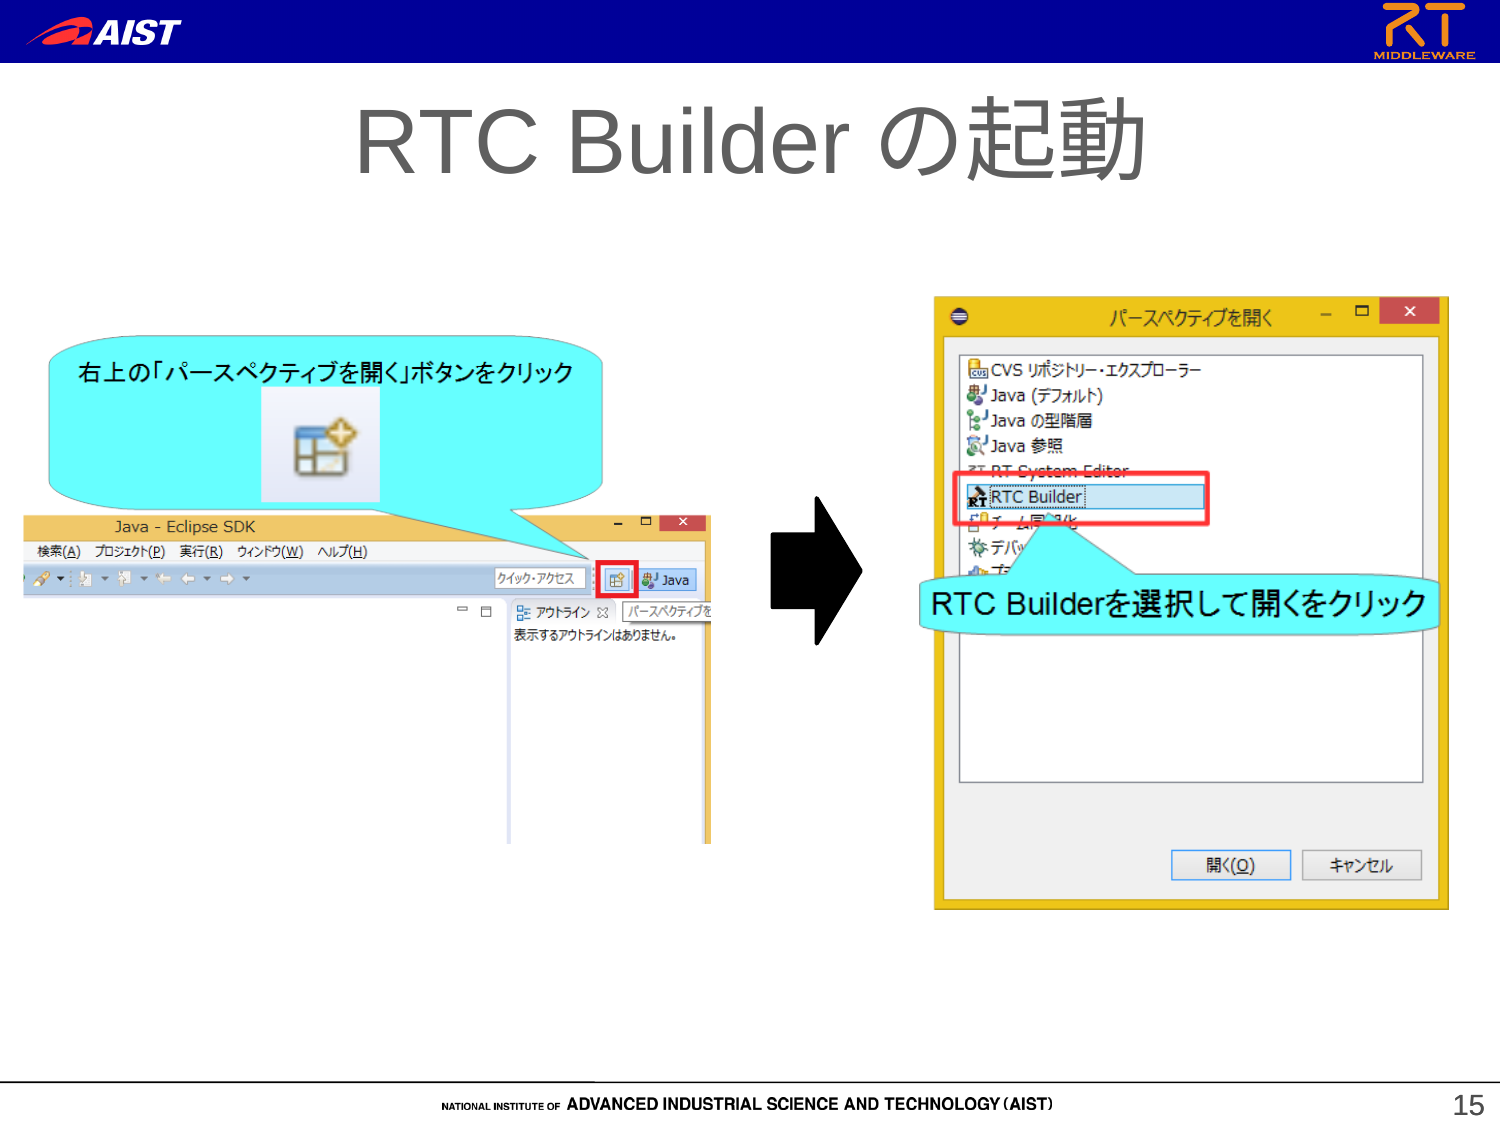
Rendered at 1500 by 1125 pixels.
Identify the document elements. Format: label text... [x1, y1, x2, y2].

picture [442, 1097, 1052, 1110]
text_box [770, 496, 863, 646]
picture [0, 0, 1500, 63]
picture [23, 335, 711, 844]
title RTC Builderの起動 [29, 66, 1474, 208]
text_box 15 [1149, 1078, 1500, 1125]
picture [919, 296, 1449, 910]
